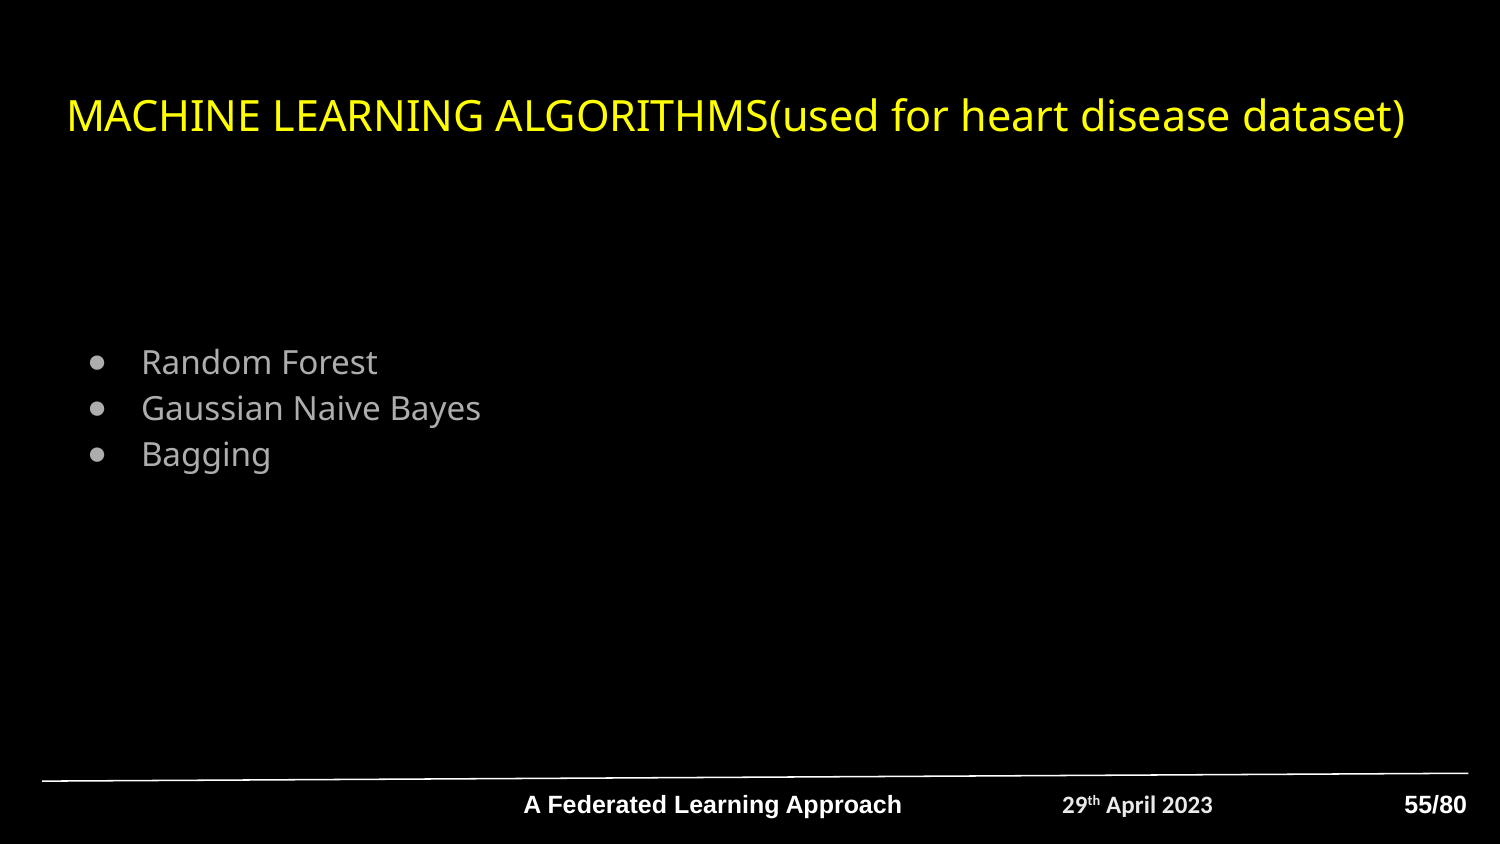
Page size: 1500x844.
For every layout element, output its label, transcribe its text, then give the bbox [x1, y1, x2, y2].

text_box 55/80 [1389, 773, 1488, 834]
text_box 29th April 2023 [1047, 791, 1287, 844]
title MACHINE LEARNING ALGORITHMS(used for heart disease dataset) [51, 72, 1449, 167]
list Random Forest Gaussian Naive Bayes Bagging [51, 189, 1449, 750]
text_box A Federated Learning Approach [439, 791, 987, 834]
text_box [41, 773, 1469, 782]
